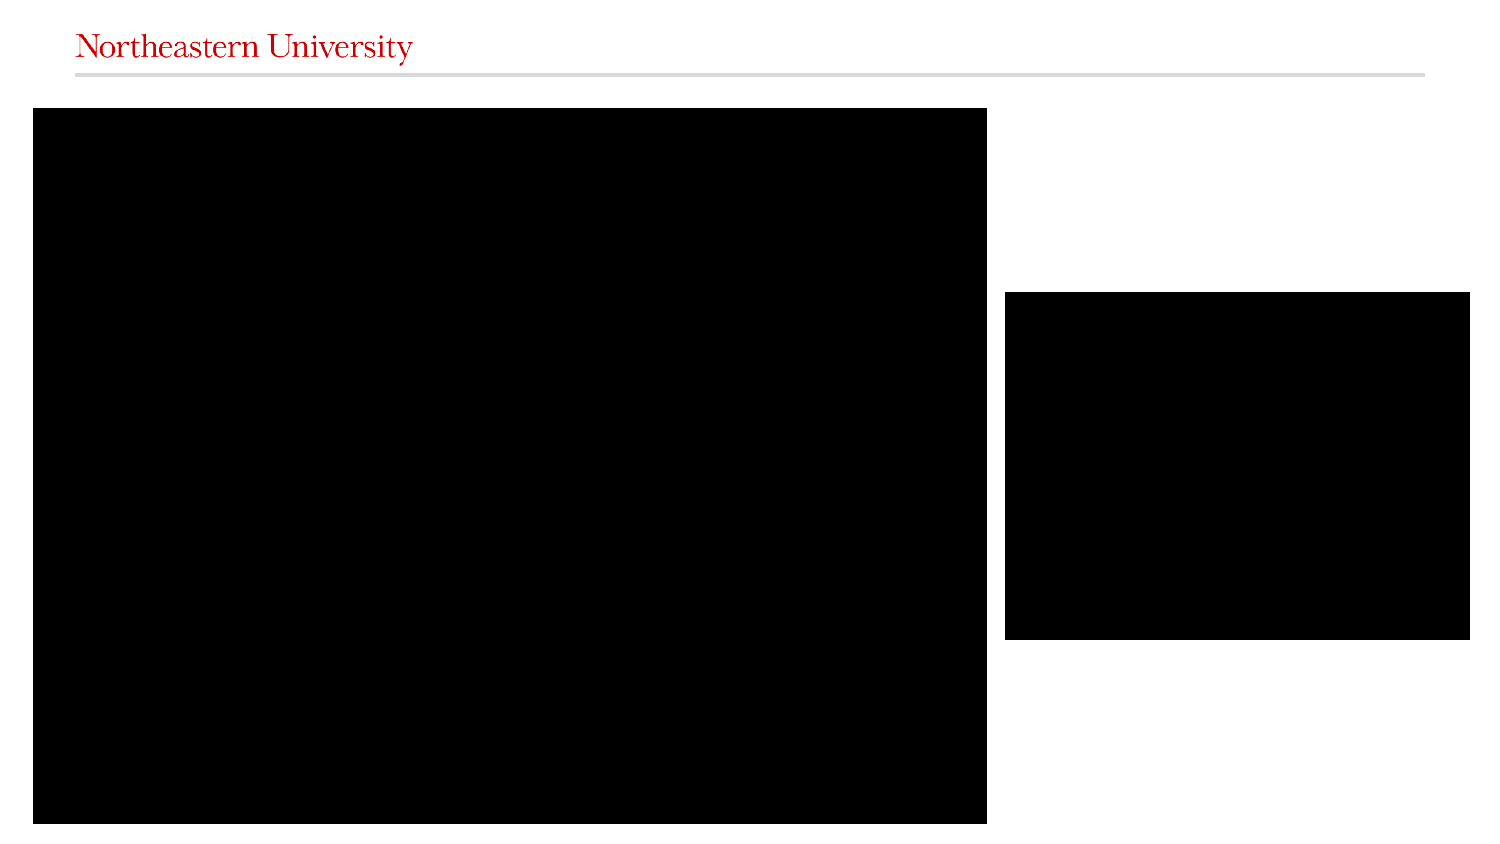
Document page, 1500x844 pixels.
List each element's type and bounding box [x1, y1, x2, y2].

picture [33, 108, 987, 824]
picture [75, 33, 413, 66]
picture [1005, 291, 1470, 640]
